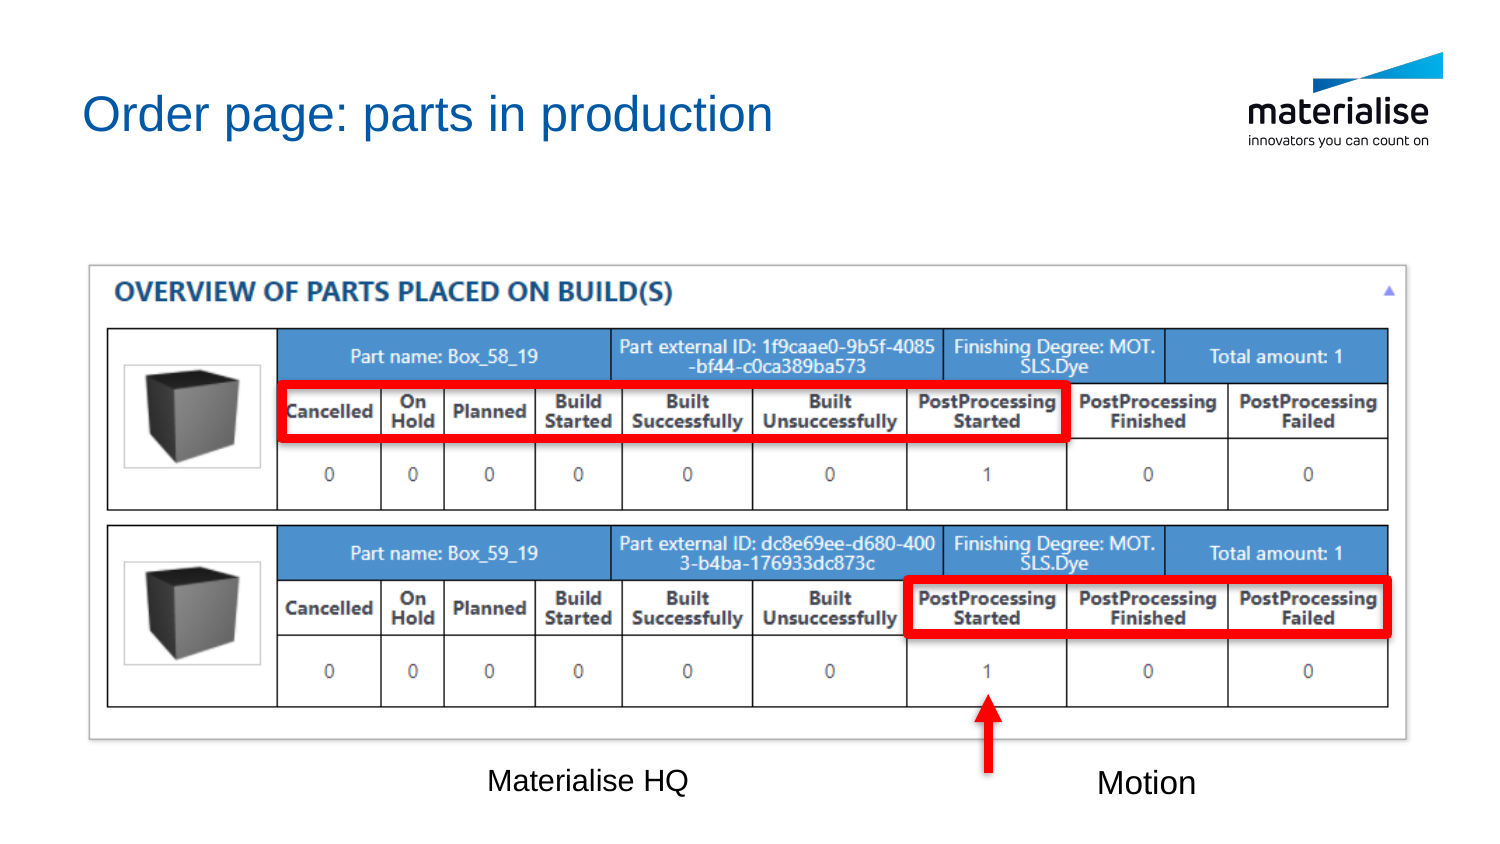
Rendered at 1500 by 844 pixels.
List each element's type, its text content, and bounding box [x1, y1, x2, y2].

text_box Motion [1081, 765, 1328, 814]
picture [78, 255, 1422, 757]
picture [1249, 52, 1443, 148]
text_box Materialise HQ [472, 765, 718, 814]
title Order page: parts in production [67, 70, 1240, 151]
